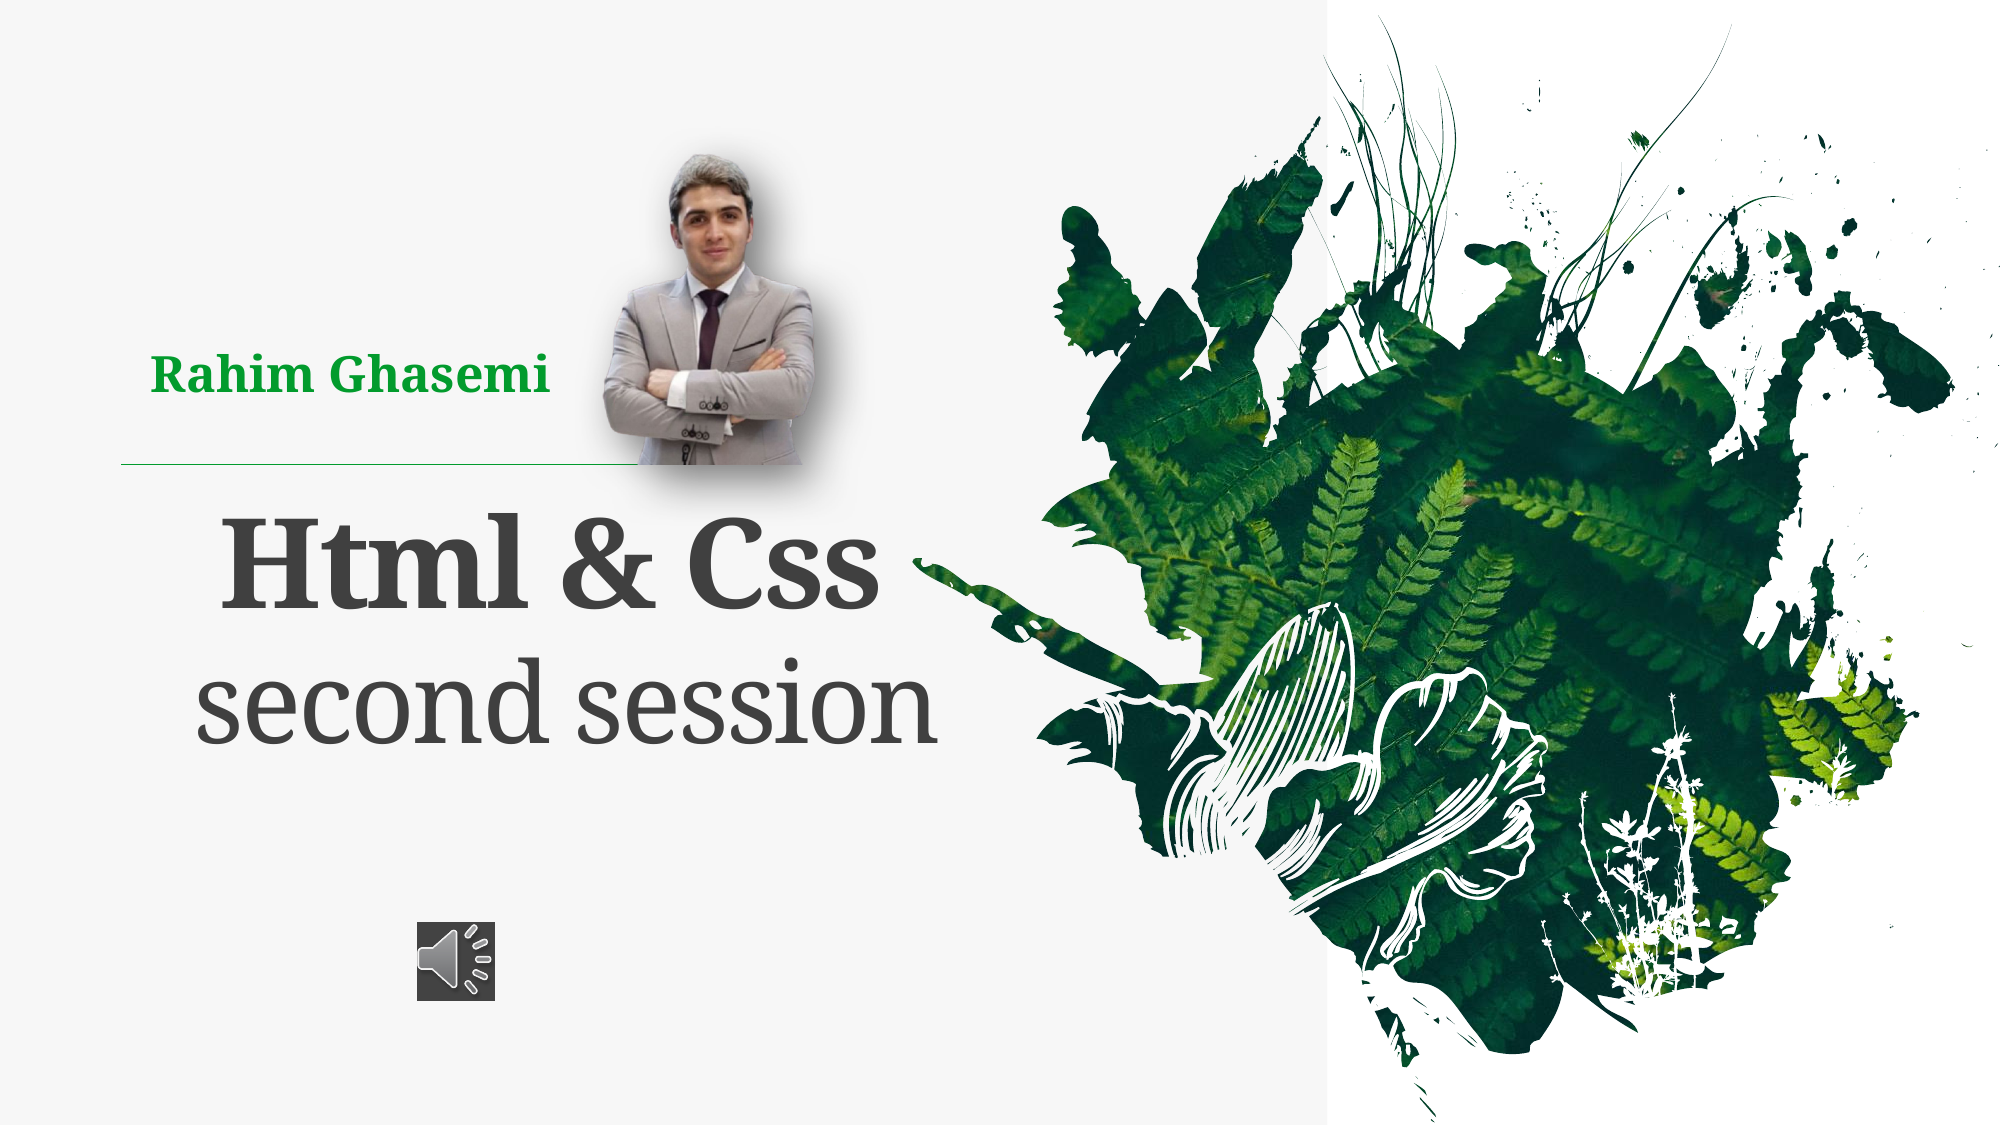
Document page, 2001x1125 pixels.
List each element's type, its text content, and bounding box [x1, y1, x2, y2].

picture [912, 15, 2000, 1123]
picture [416, 921, 497, 1002]
text_box Rahim Ghasemi [121, 363, 462, 431]
picture [480, 128, 817, 465]
title Html & Css second session [0, 0, 1328, 1125]
